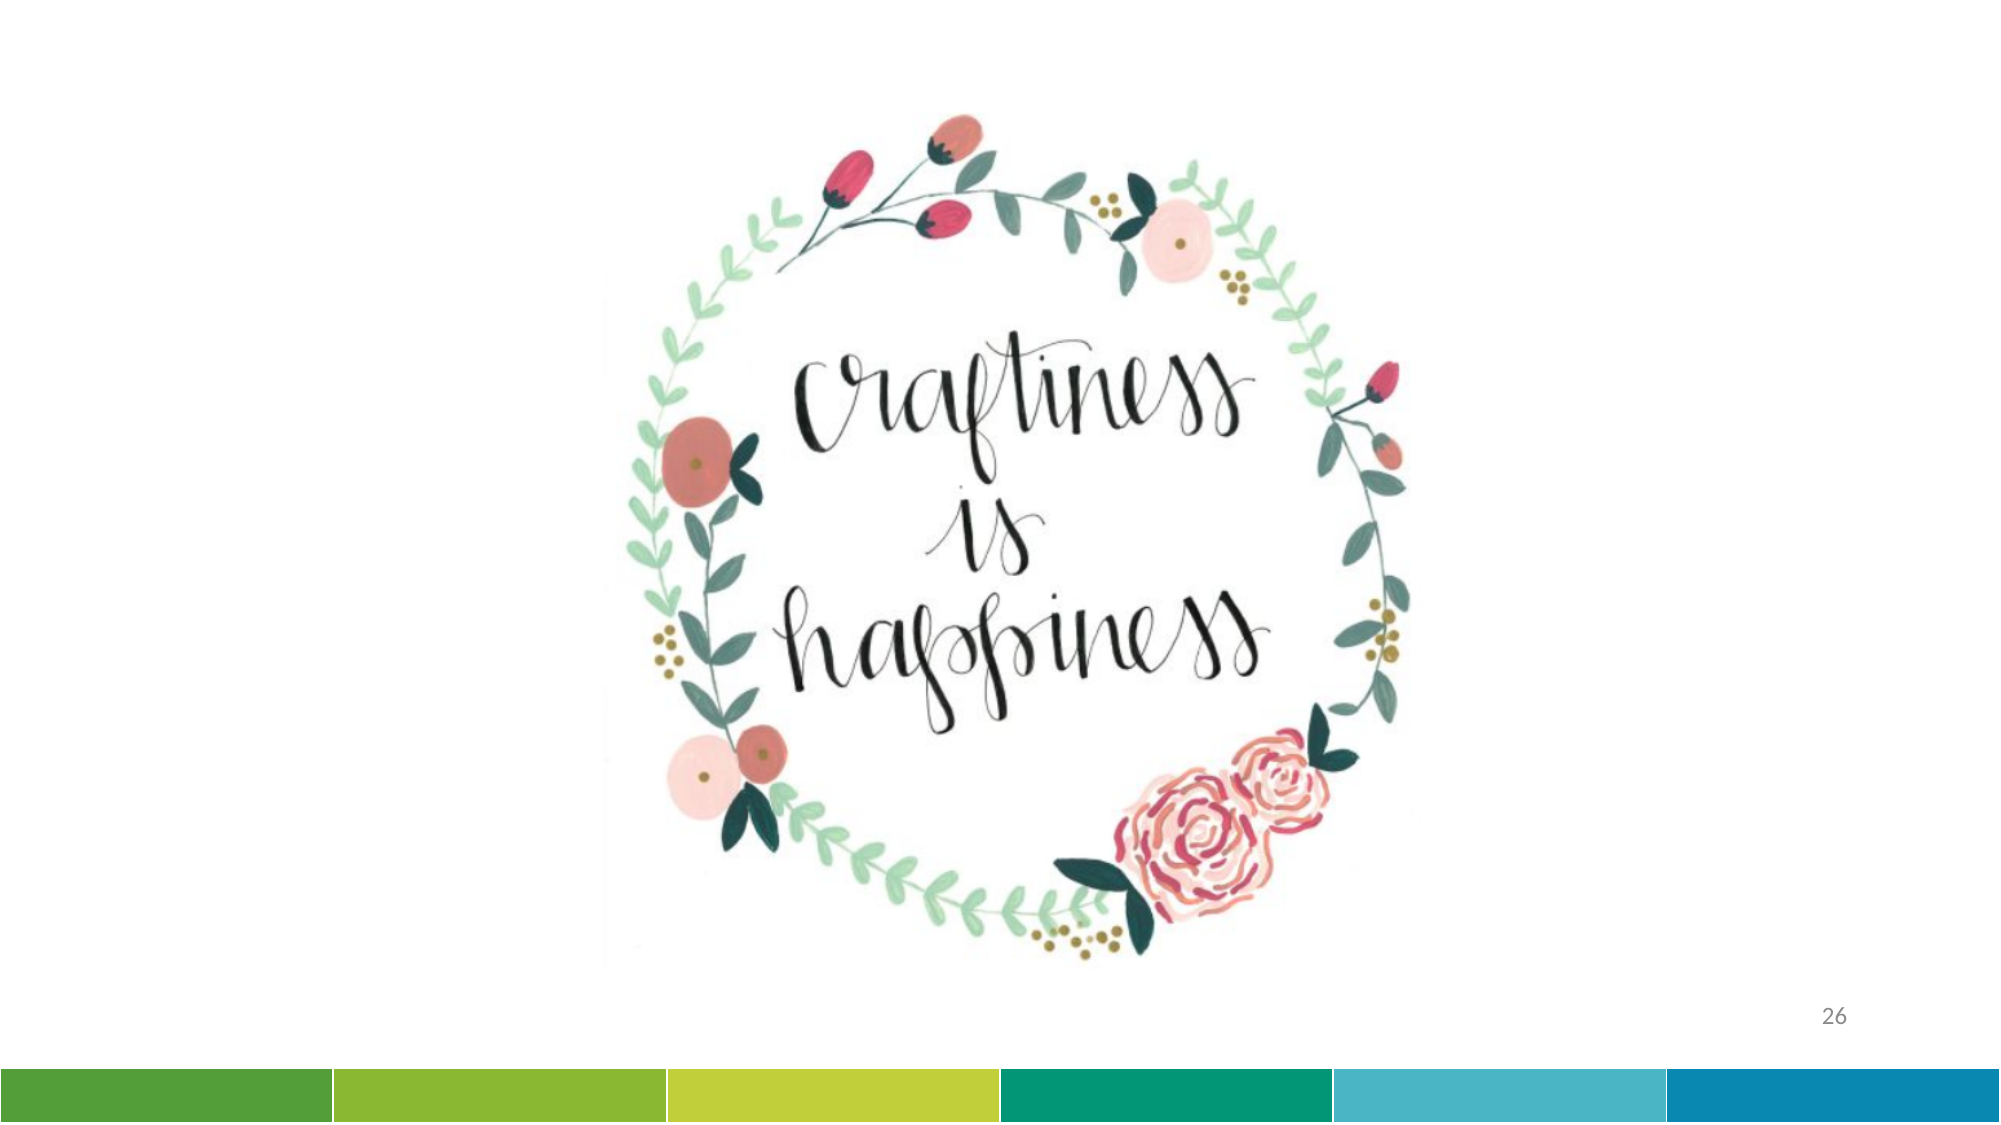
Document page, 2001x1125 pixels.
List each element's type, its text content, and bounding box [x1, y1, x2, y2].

table_header [1667, 1069, 1999, 1122]
table_header [1001, 1069, 1332, 1122]
table_header [668, 1069, 999, 1122]
table_header [1334, 1069, 1666, 1122]
table_header [334, 1069, 666, 1122]
picture [602, 100, 1429, 969]
slide_number 26 [1412, 989, 1863, 1047]
table_header [1, 1069, 332, 1122]
